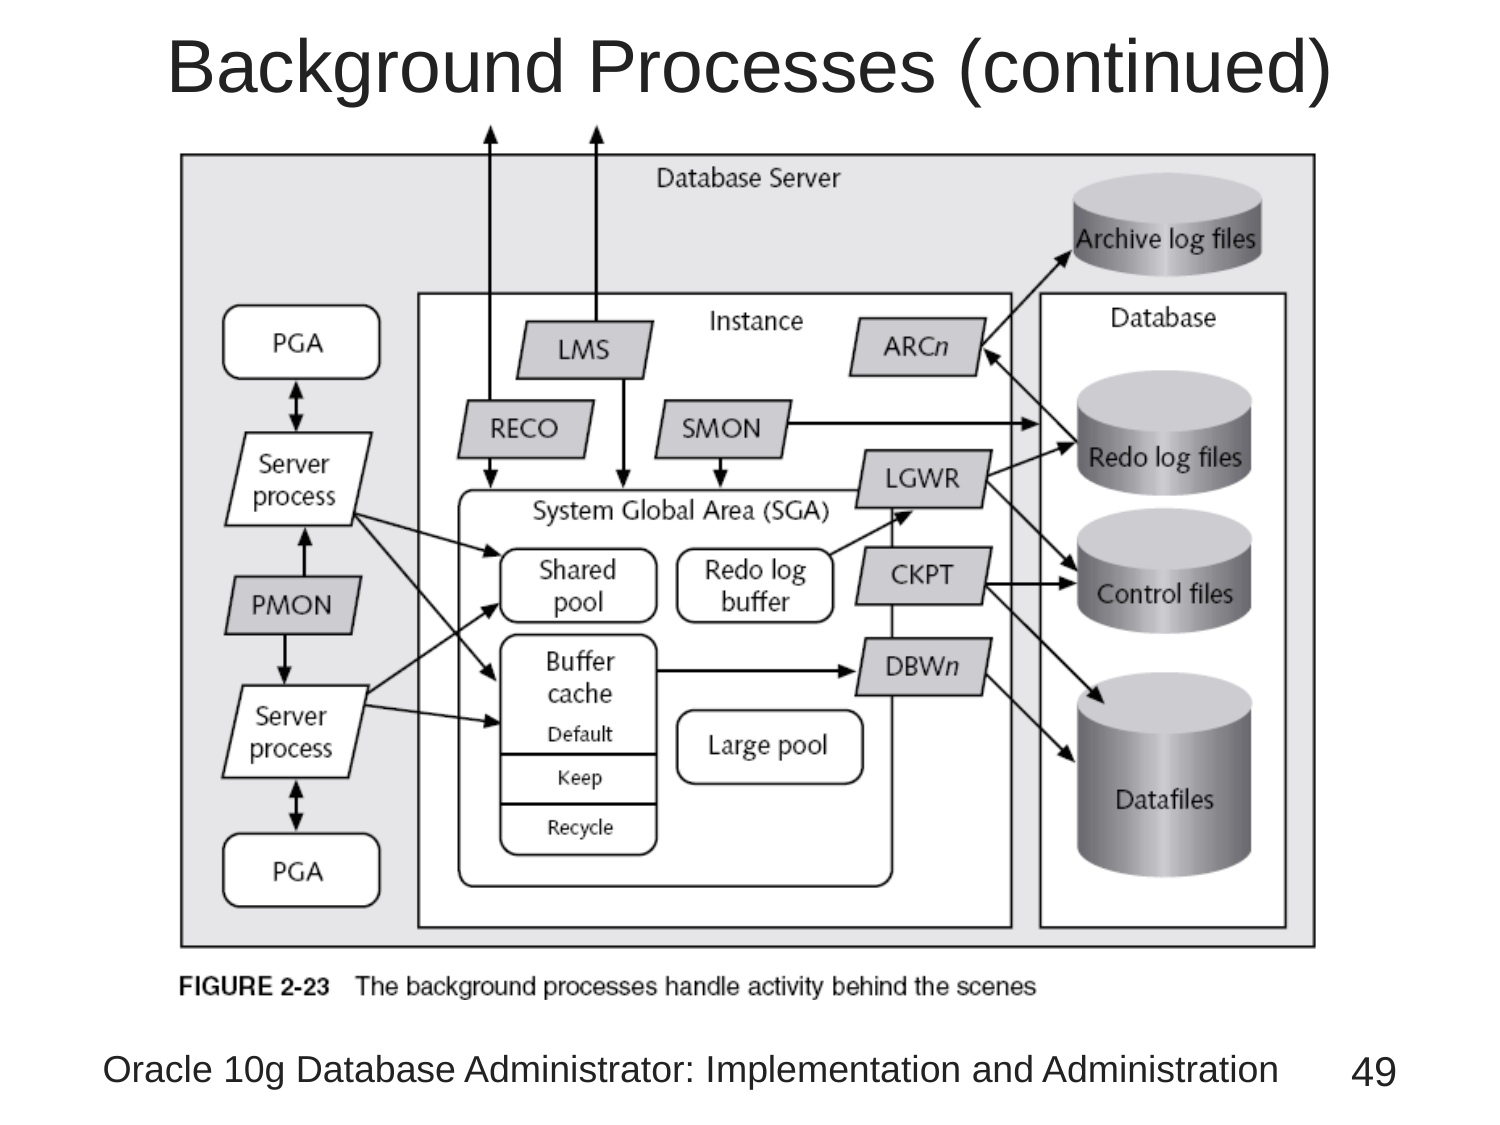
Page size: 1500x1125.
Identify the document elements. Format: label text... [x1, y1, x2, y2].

footer Oracle 10g Database Administrator: Implementation and Administration [87, 1037, 1074, 1101]
picture [174, 120, 1323, 1001]
title Background Processes (continued) [87, 24, 1413, 101]
slide_number 49 [1074, 1037, 1413, 1101]
